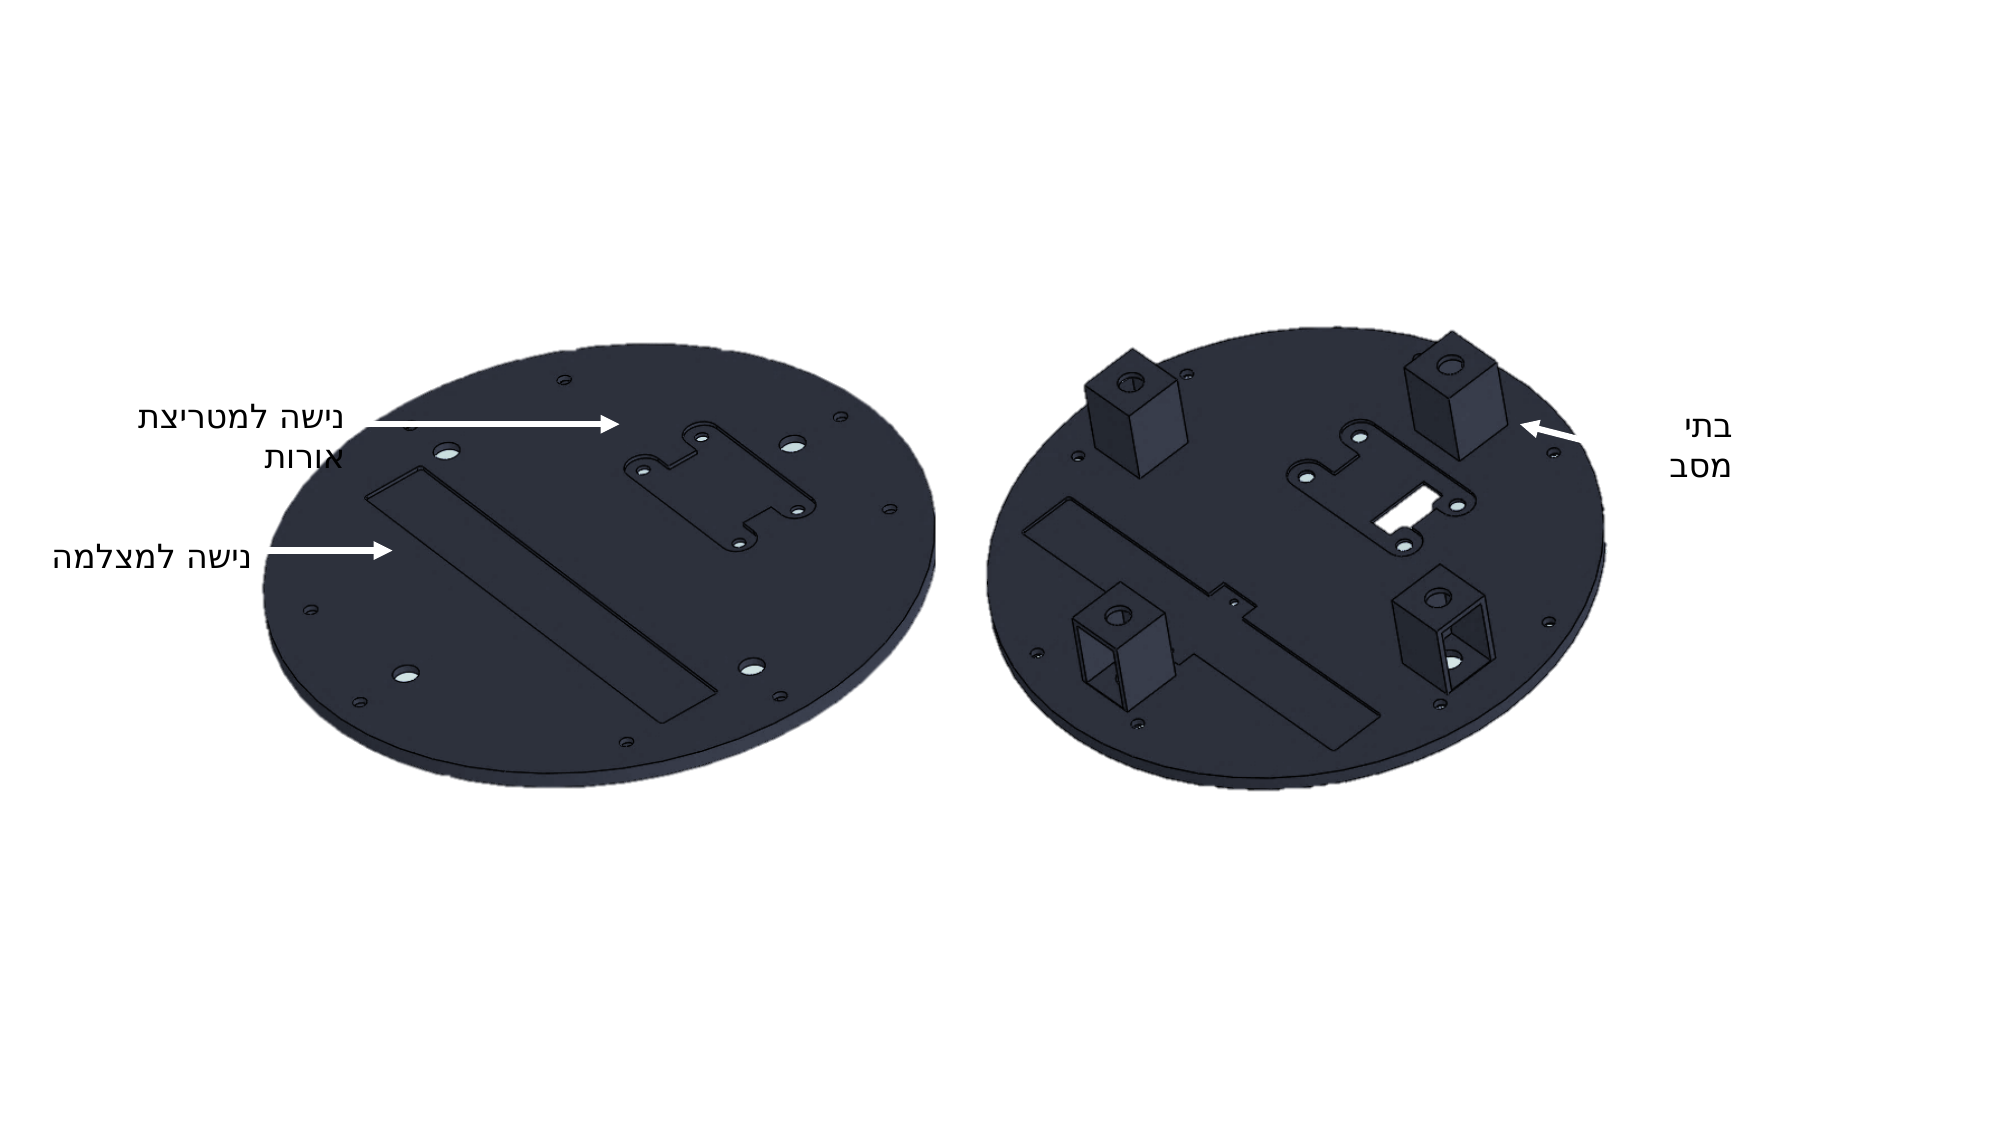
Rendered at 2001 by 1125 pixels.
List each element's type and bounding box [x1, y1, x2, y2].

text_box [0, 314, 1748, 811]
